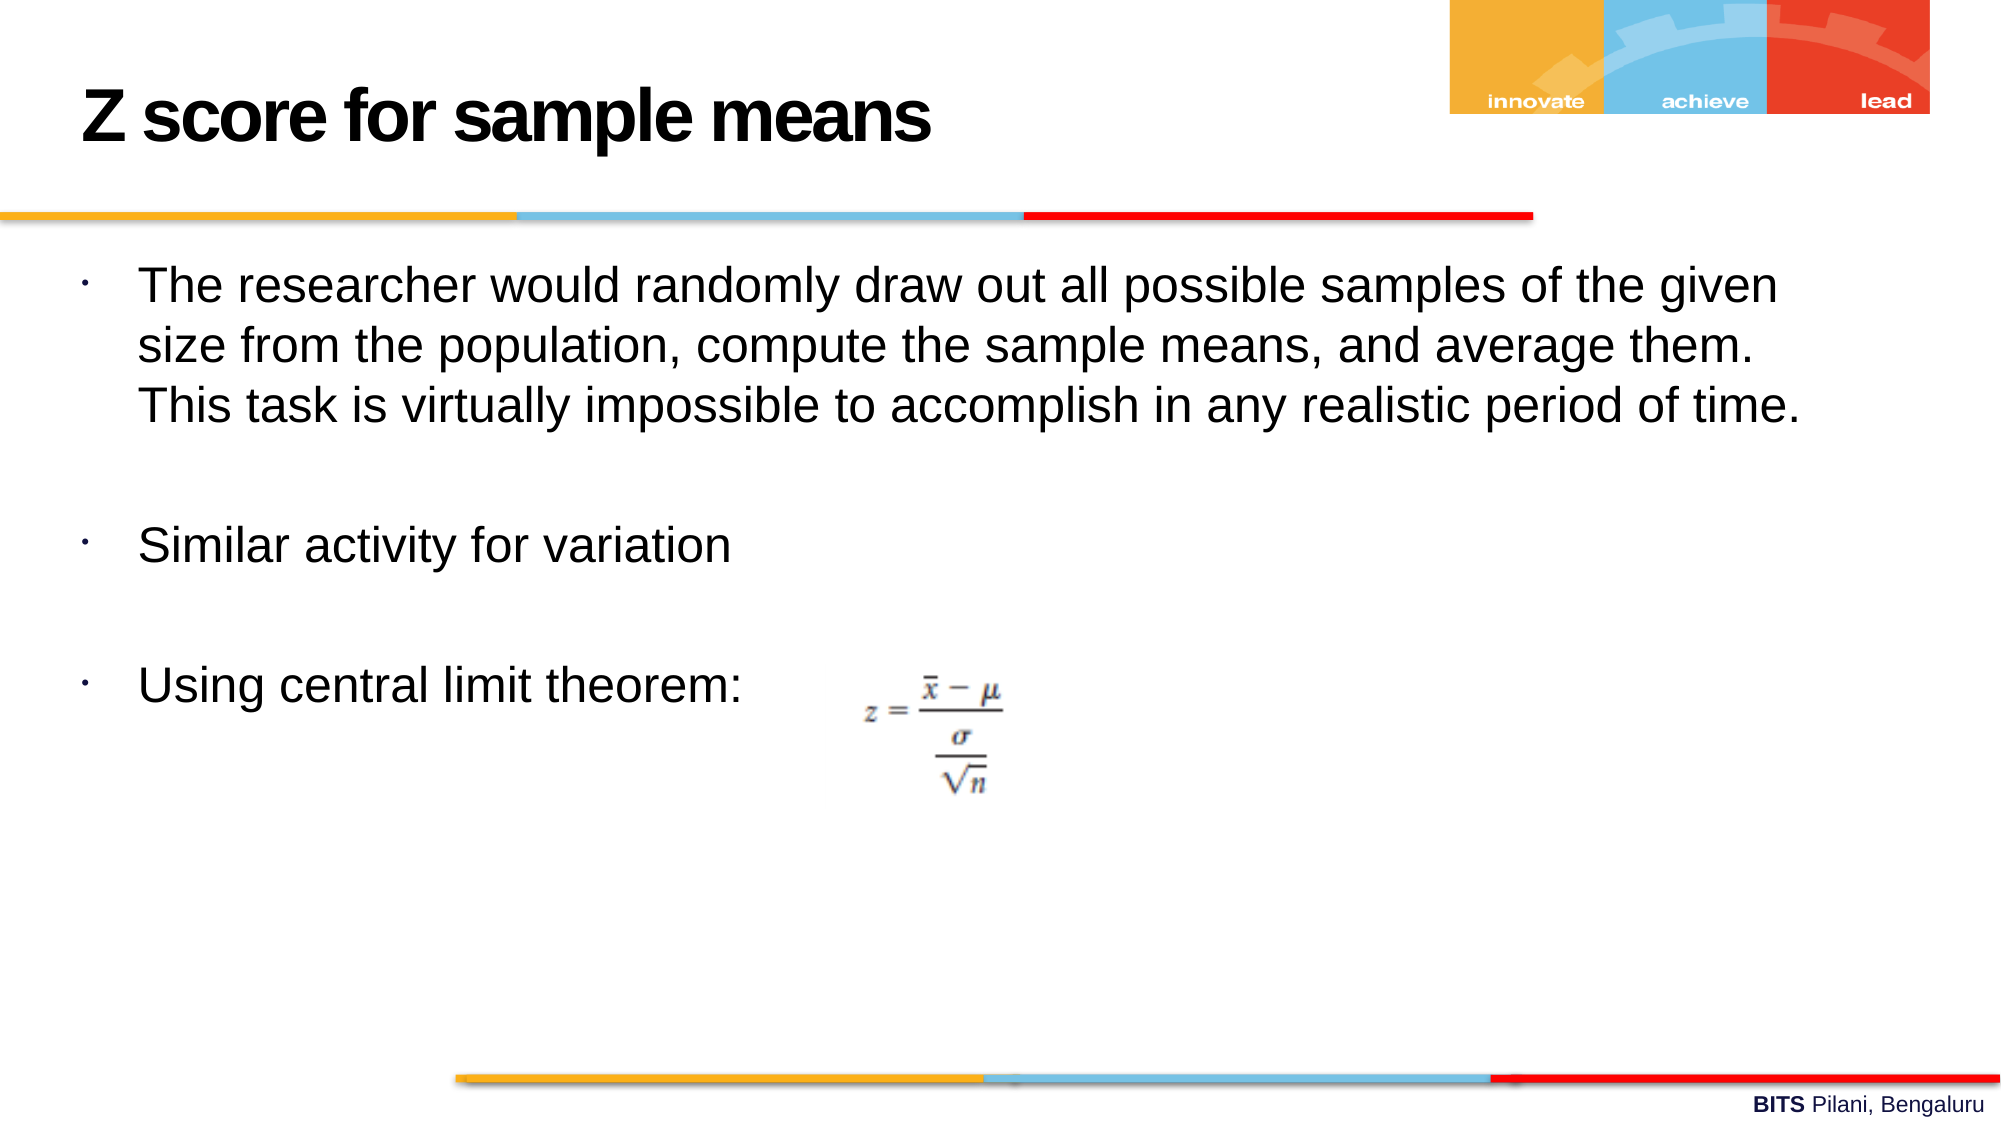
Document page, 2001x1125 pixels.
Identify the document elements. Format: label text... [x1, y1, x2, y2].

picture [823, 664, 1062, 809]
list The researcher would randomly draw out all possible samples of the given size from the population, compute the sample means, and average them. This task is virtually impossible to accomplish in any realistic period of time. Similar activity for variation Using central limit theorem: [66, 245, 1867, 988]
list Z score for sample means [66, 24, 1450, 213]
picture [1449, 0, 1930, 114]
